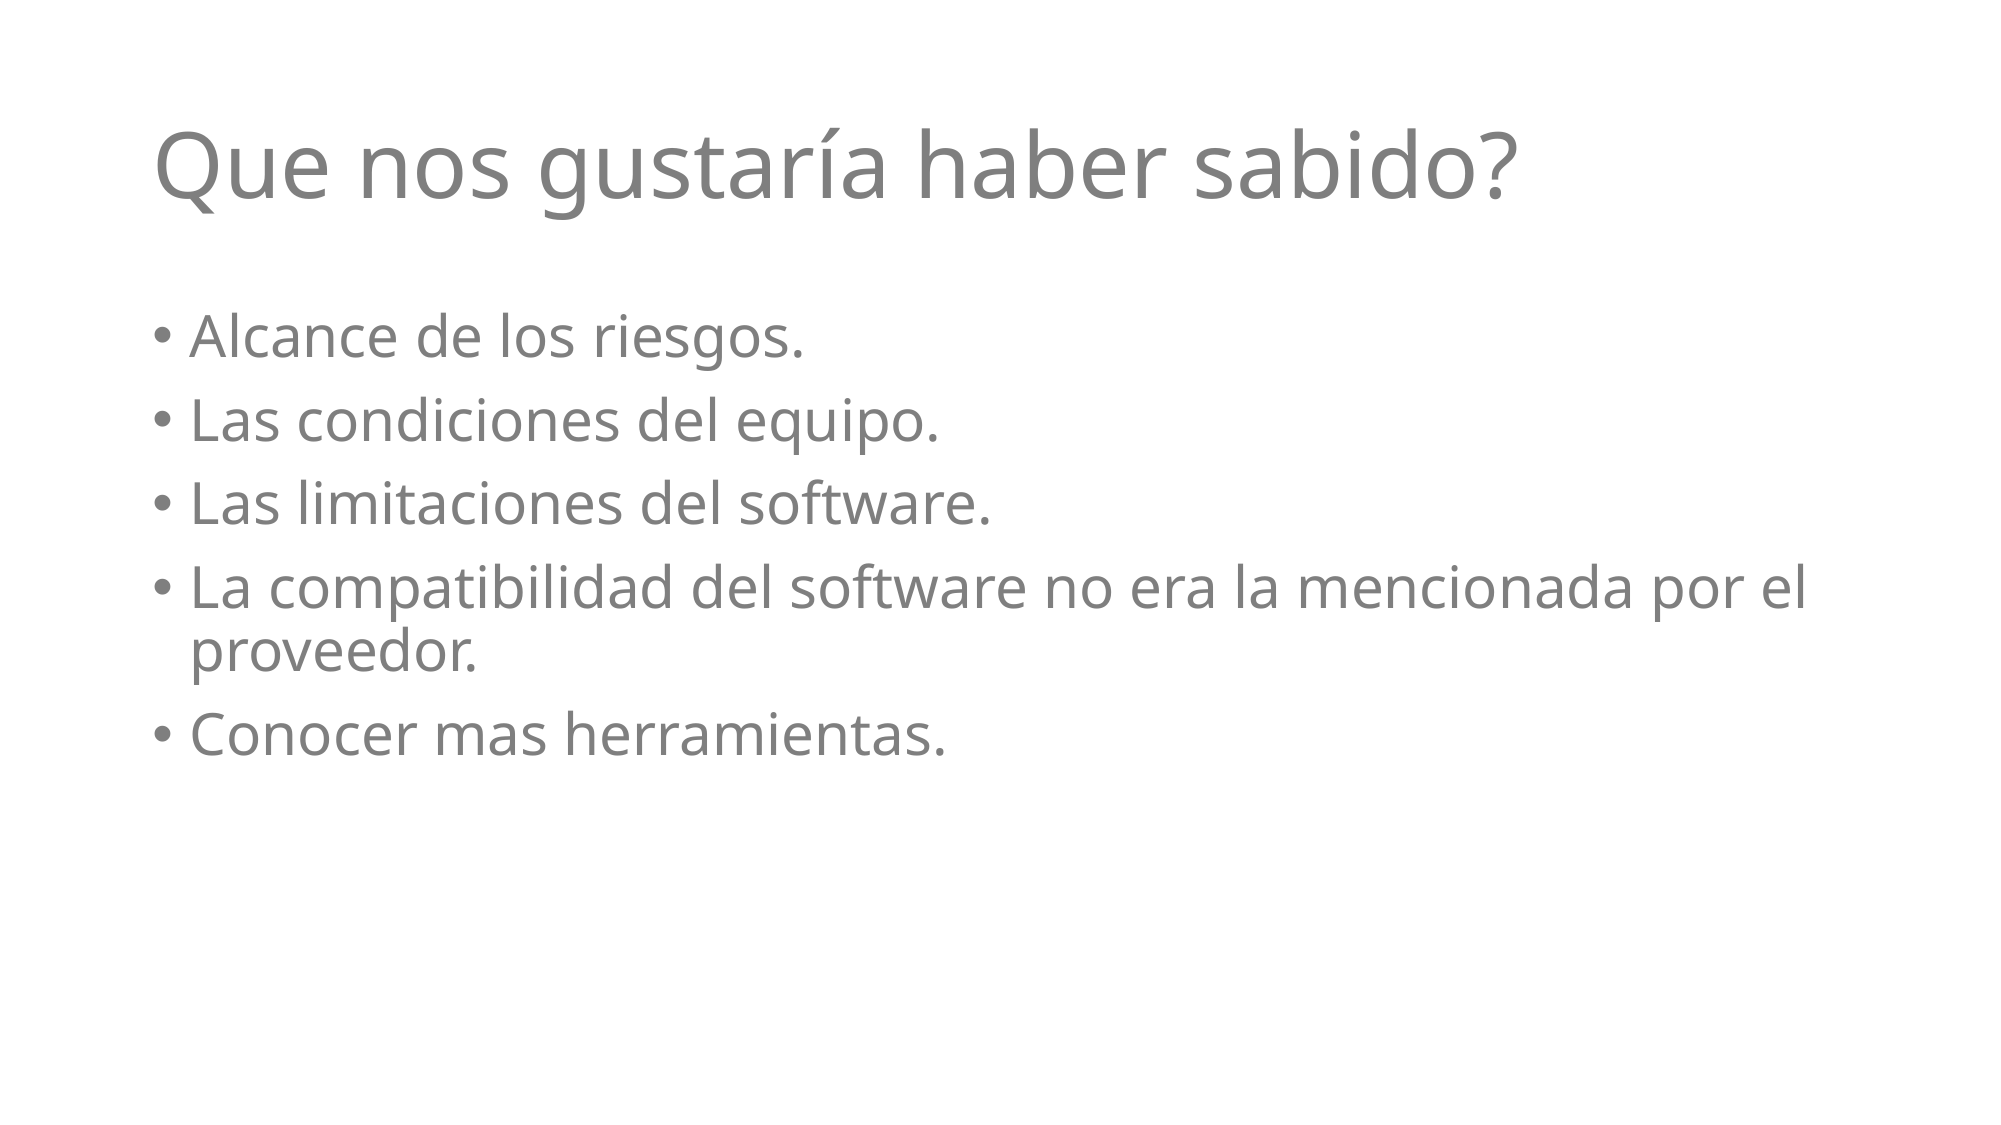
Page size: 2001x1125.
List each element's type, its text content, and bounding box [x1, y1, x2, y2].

list Alcance de los riesgos. Las condiciones del equipo. Las limitaciones del software. La compatibilidad del software no era la mencionada por el proveedor. Conocer mas herramientas. [137, 299, 1863, 1014]
title Que nos gustaría haber sabido? [137, 59, 1863, 278]
